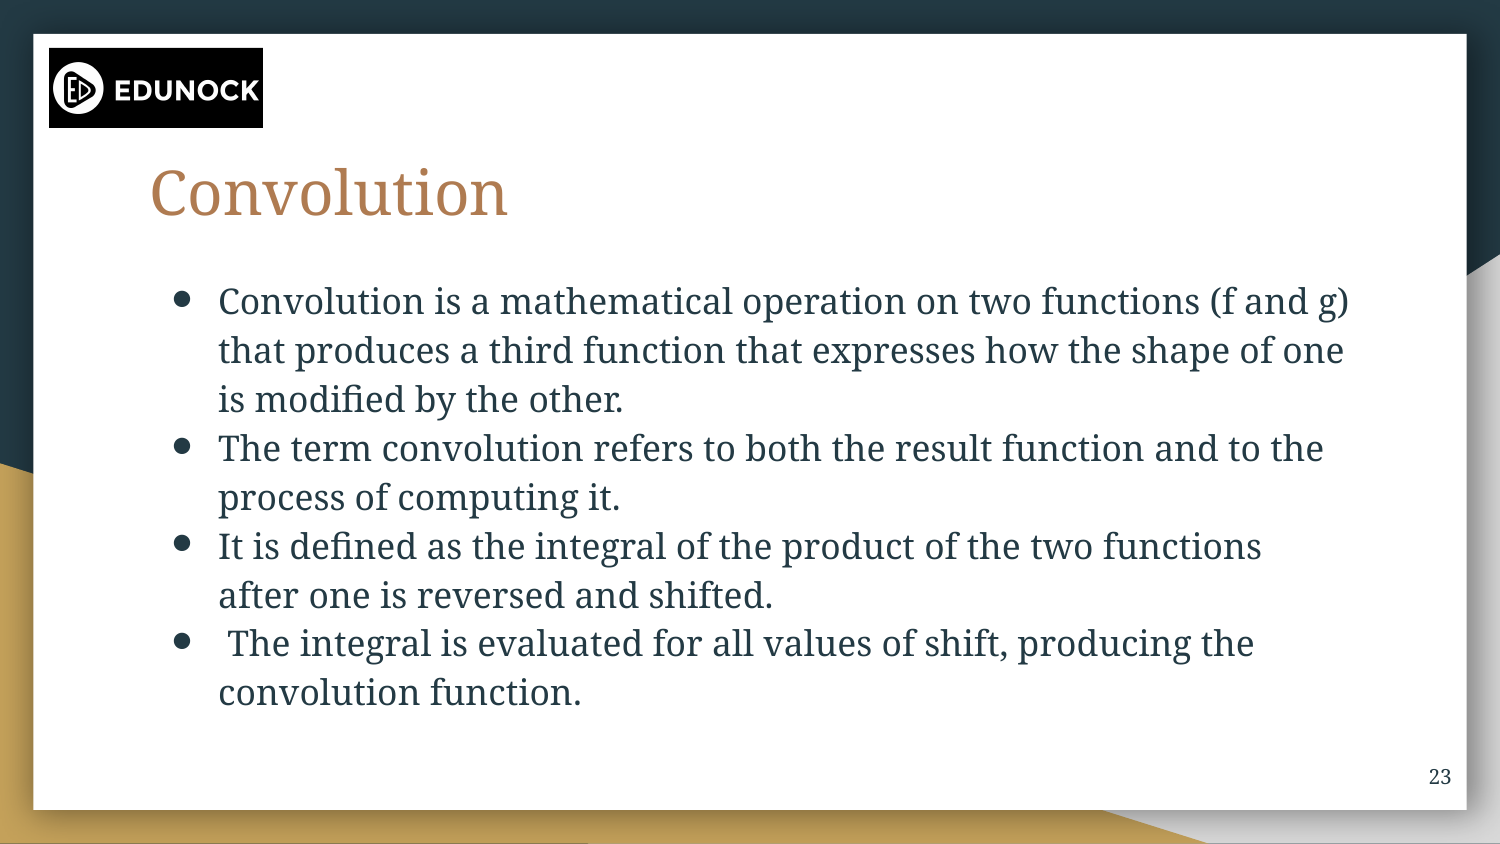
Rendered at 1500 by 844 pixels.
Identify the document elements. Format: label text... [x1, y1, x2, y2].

picture [53, 62, 260, 114]
list Convolution is a mathematical operation on two functions (f and g) that produces a third function that expresses how the shape of one is modified by the other. The term convolution refers to both the result function and to the process of computing it. It is defined as the integral of the product of the two functions after one is reversed and shifted. The integral is evaluated for all values of shift, producing the convolution function. [134, 257, 1366, 729]
text_box [47, 46, 265, 130]
slide_number 23 [1376, 745, 1467, 810]
title Convolution [134, 138, 1366, 243]
